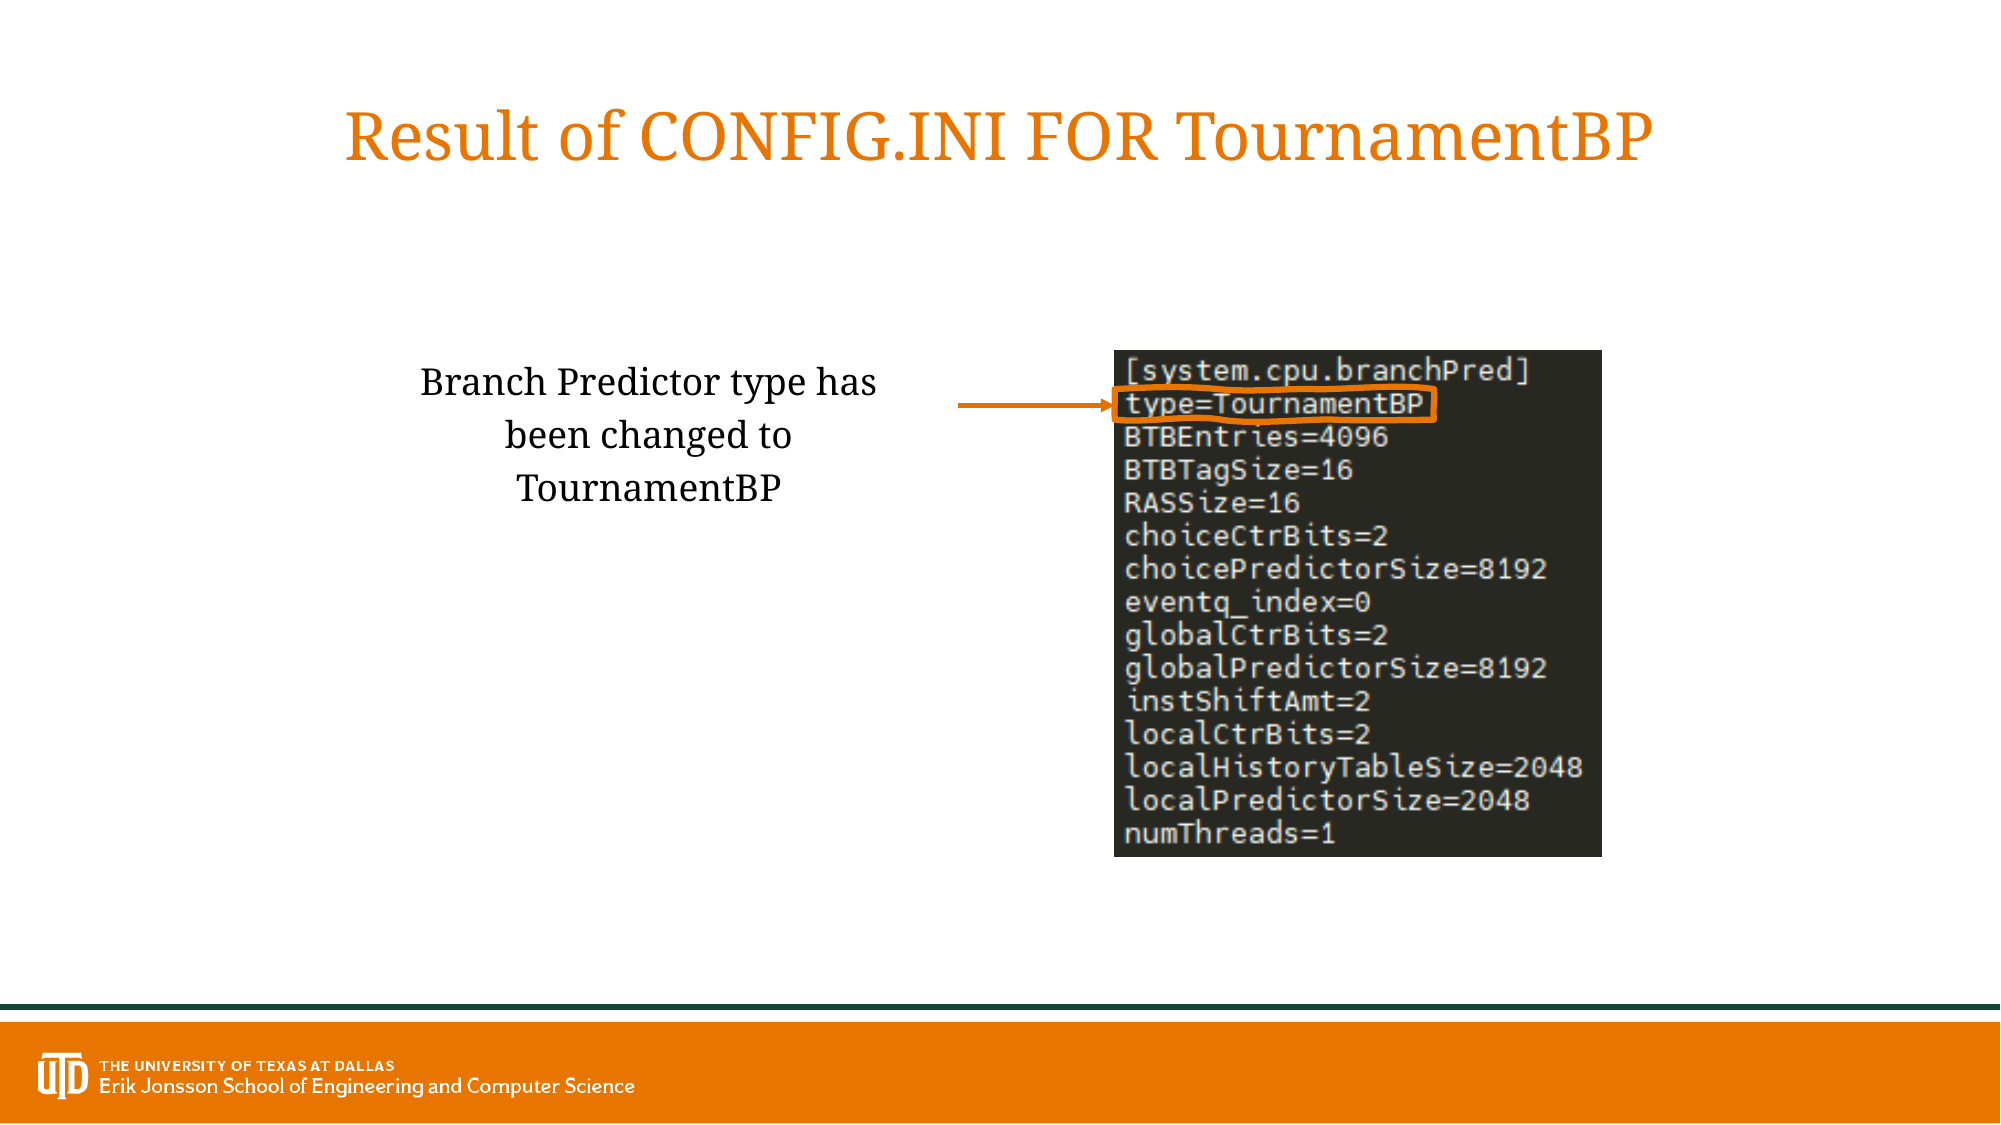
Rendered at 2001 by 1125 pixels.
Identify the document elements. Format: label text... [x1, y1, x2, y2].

picture [15, 1025, 648, 1125]
text_box Branch Predictor type has been changed to TournamentBP [357, 349, 920, 511]
text_box Result of CONFIG.INI FOR TournamentBP [175, 91, 1824, 177]
picture [1114, 349, 1602, 858]
